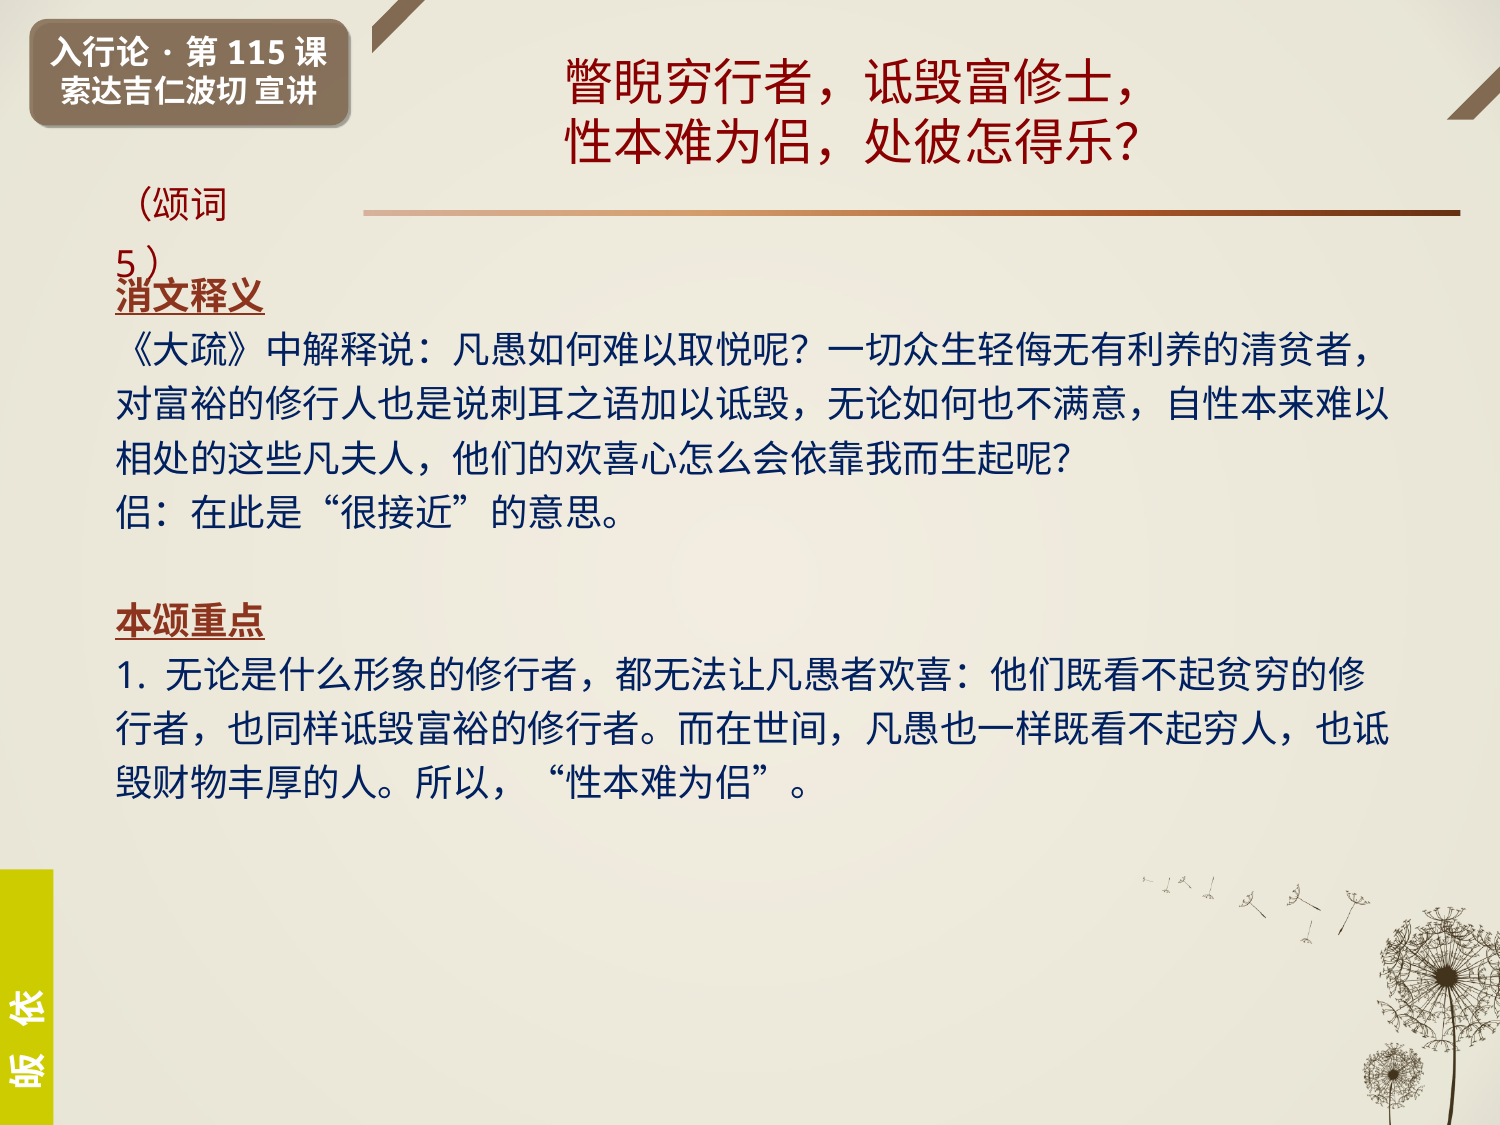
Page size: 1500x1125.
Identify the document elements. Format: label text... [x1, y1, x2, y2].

text_box 皈 依 [0, 869, 54, 1125]
text_box [372, 0, 425, 54]
text_box 瞥睨穷行者，诋毁富修士，性本难为侣，处彼怎得乐？ [549, 7, 1211, 178]
text_box （颂词5） [100, 160, 278, 255]
text_box 入行论·第115课 索达吉仁波切 宣讲 [29, 18, 349, 126]
text_box [1446, 66, 1500, 120]
text_box 消文释义 《大疏》中解释说：凡愚如何难以取悦呢？一切众生轻侮无有利养的清贫者，对富裕的修行人也是说刺耳之语加以诋毁，无论如何也不满意，自性本来难以相处的这些凡夫人，他们的欢喜心怎么会依靠我而生起呢？ 侣：在此是“很接近”的意思。 本颂重点 1. 无论是什么形象的修行者，都无法让凡愚者欢喜：他们既看不起贫穷的修行者，也同样诋毁富裕的修行者。而在世间，凡愚也一样既看不起穷人，也诋毁财物丰厚的人。所以，“性本难为侣”。 [100, 255, 1412, 812]
picture [0, 0, 1500, 1125]
